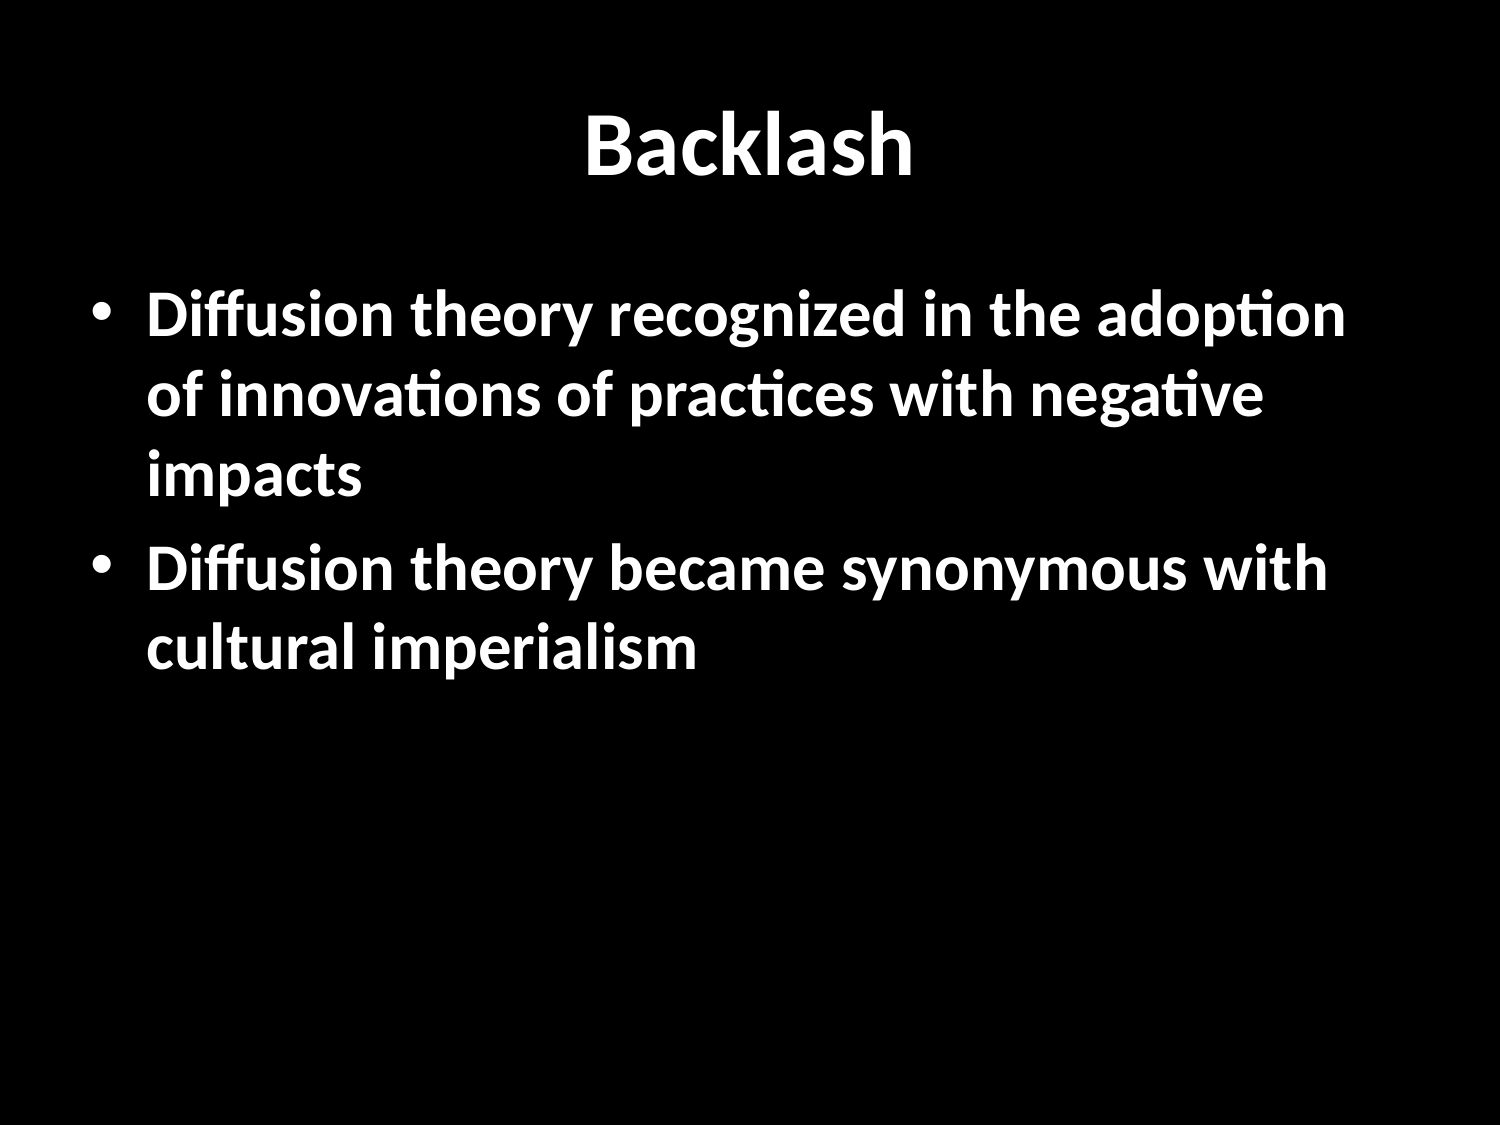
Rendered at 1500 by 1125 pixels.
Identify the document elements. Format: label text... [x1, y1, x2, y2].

title Backlash [75, 45, 1425, 233]
list Diffusion theory recognized in the adoption of innovations of practices with negative impacts Diffusion theory became synonymous with cultural imperialism [75, 262, 1425, 1005]
